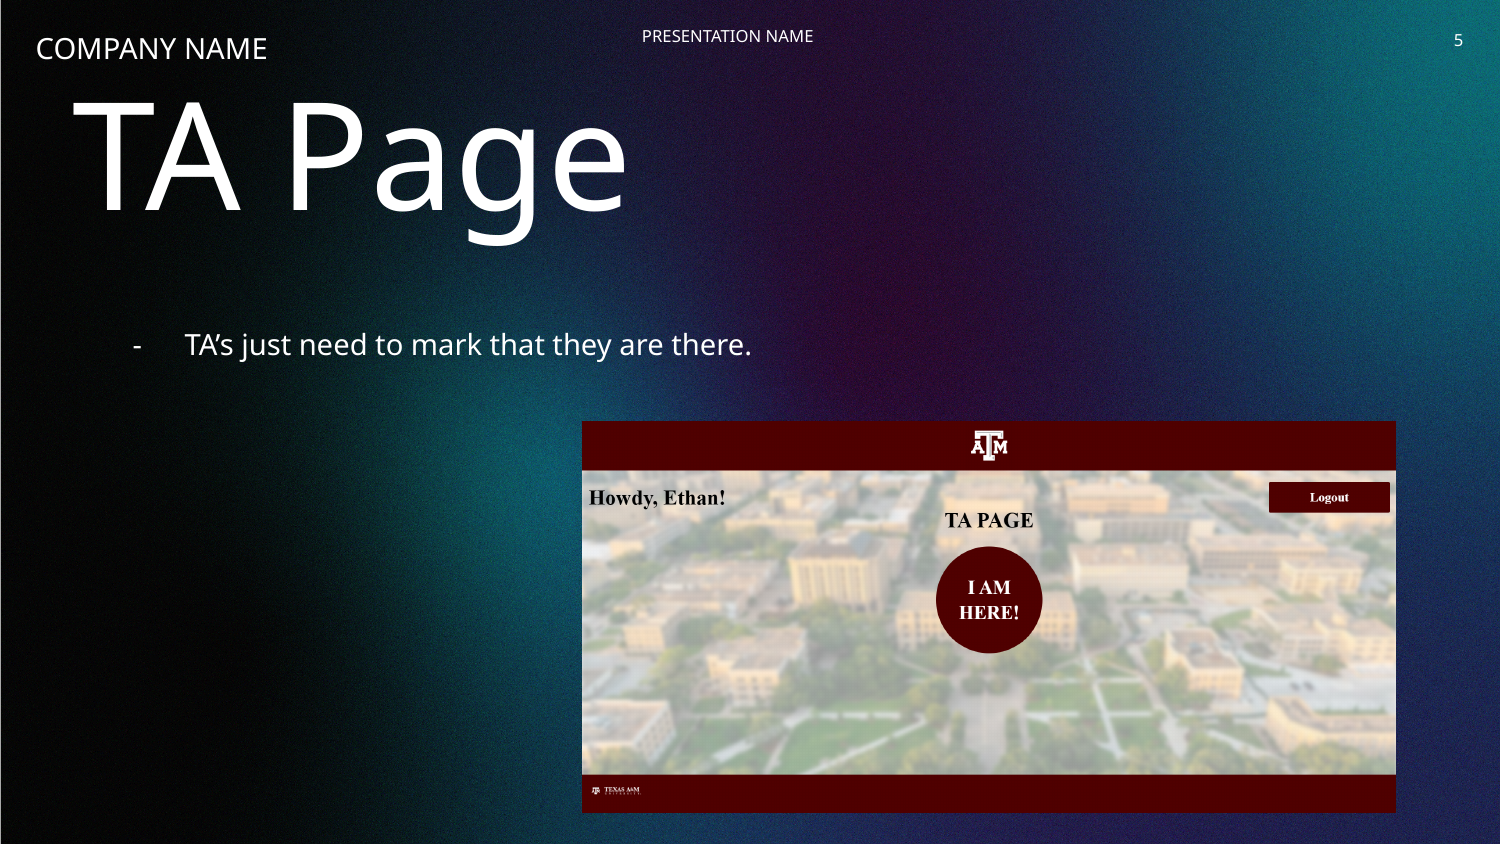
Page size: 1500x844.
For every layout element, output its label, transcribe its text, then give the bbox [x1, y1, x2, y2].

subtitle COMPANY NAME [20, 15, 624, 67]
picture [0, 0, 1500, 844]
slide_number ‹#› [1388, 14, 1479, 66]
text_box TA’s just need to mark that they are there. [94, 276, 848, 720]
title TA Page [56, 80, 1299, 255]
